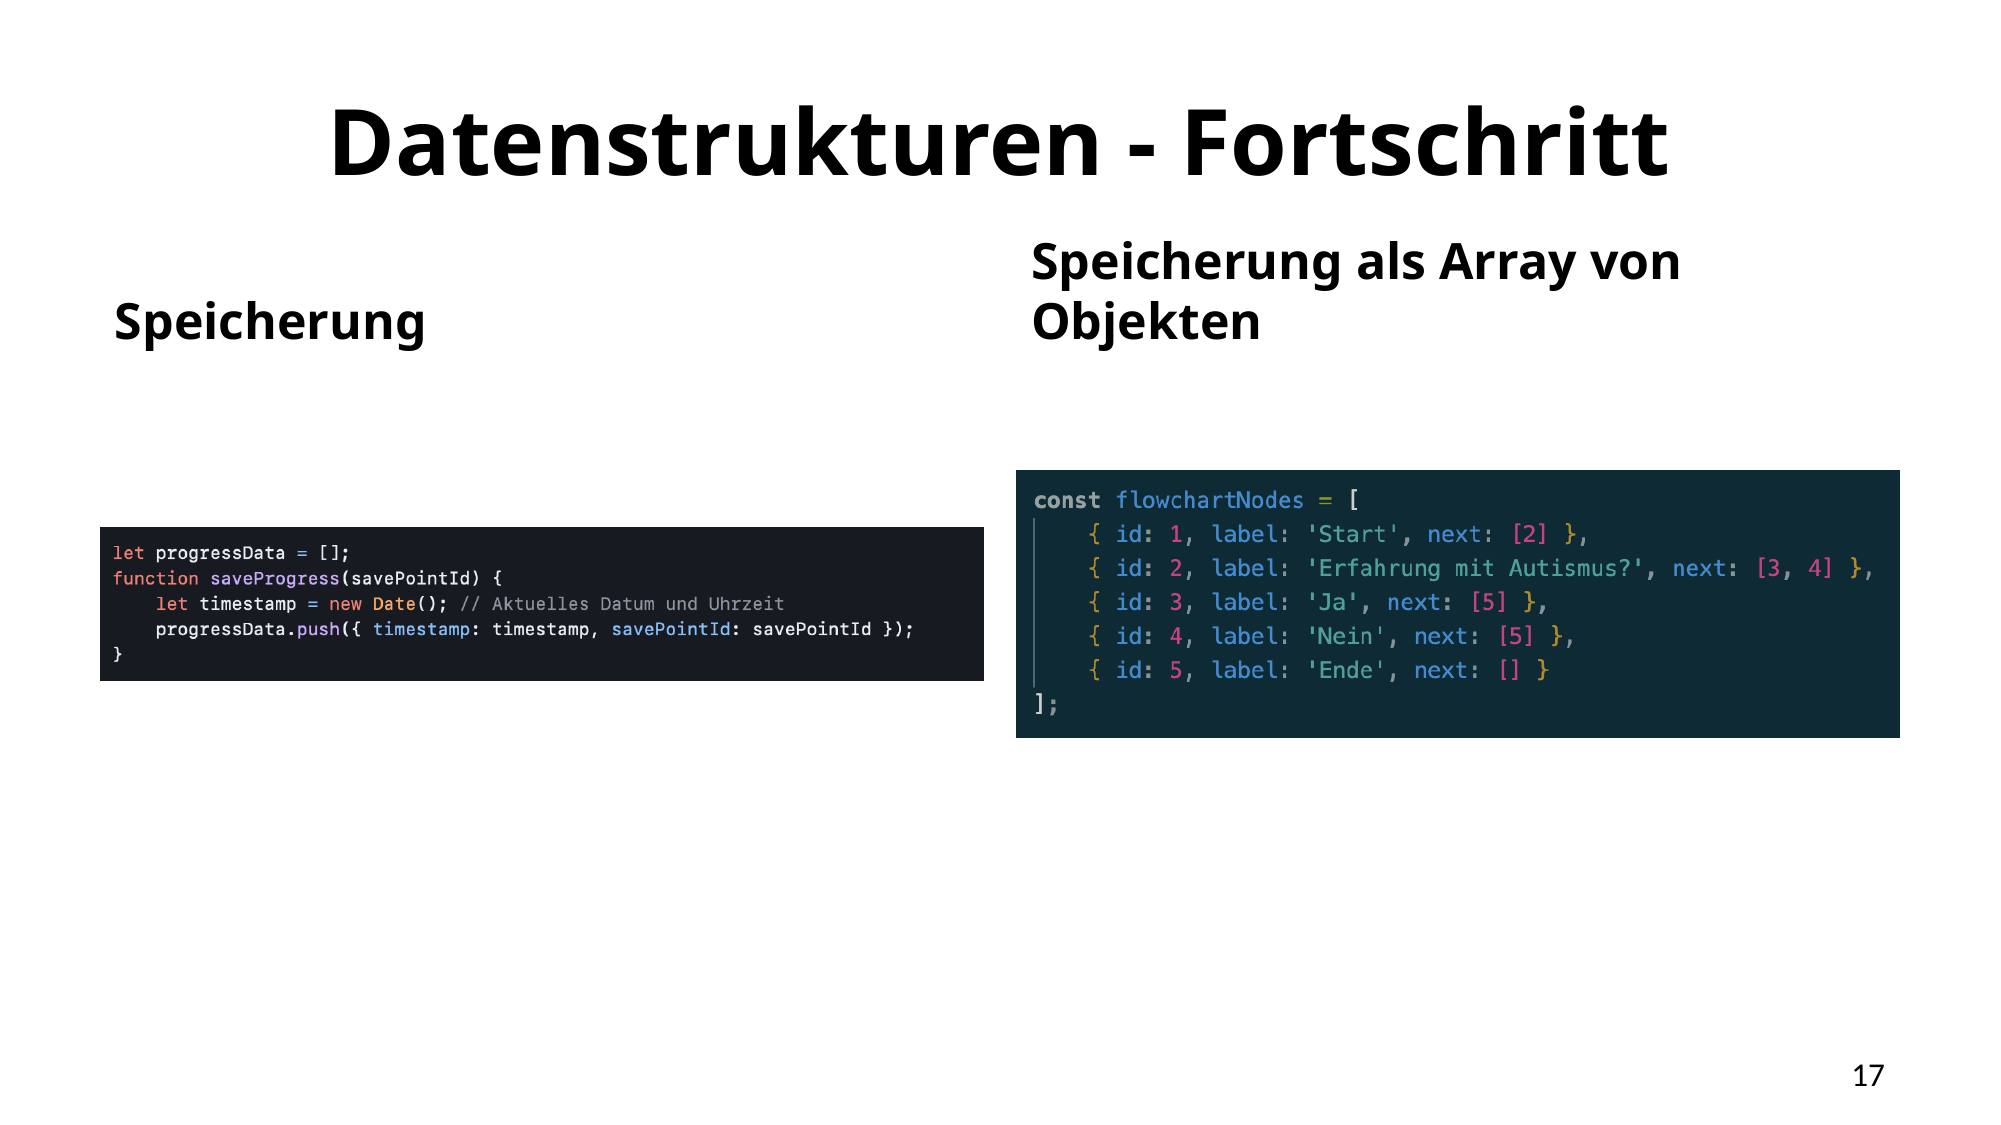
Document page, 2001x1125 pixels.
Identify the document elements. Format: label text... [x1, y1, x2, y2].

slide_number 17 [1433, 1042, 1900, 1103]
title Datenstrukturen - Fortschritt [99, 45, 1900, 233]
list Speicherung als Array von Objekten [1016, 251, 1900, 357]
list Speicherung [99, 251, 984, 357]
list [99, 527, 984, 681]
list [1016, 470, 1901, 738]
